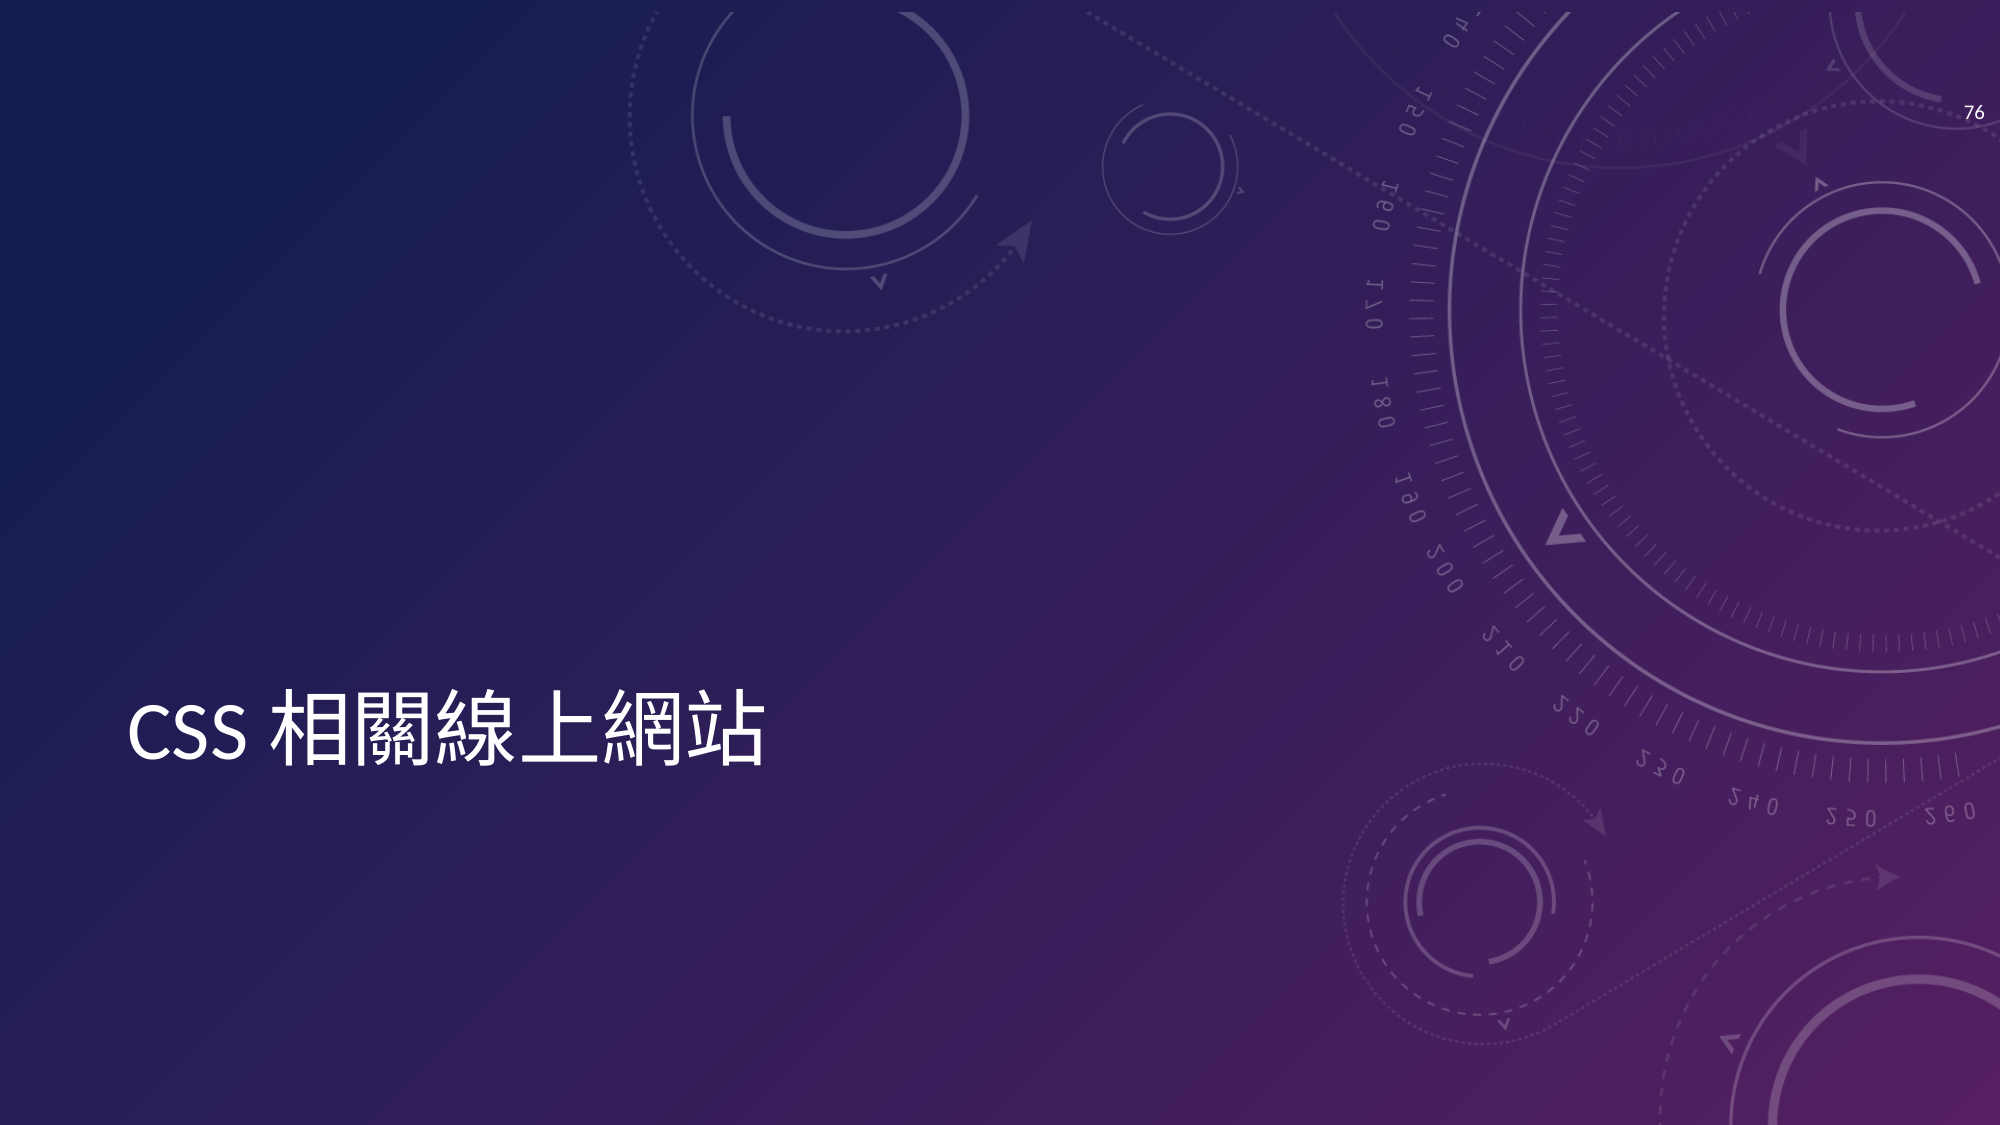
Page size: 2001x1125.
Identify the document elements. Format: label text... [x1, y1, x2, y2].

picture [31, 12, 2001, 1125]
title CSS相關線上網站 [112, 542, 1775, 784]
slide_number 76 [1862, 48, 2000, 175]
